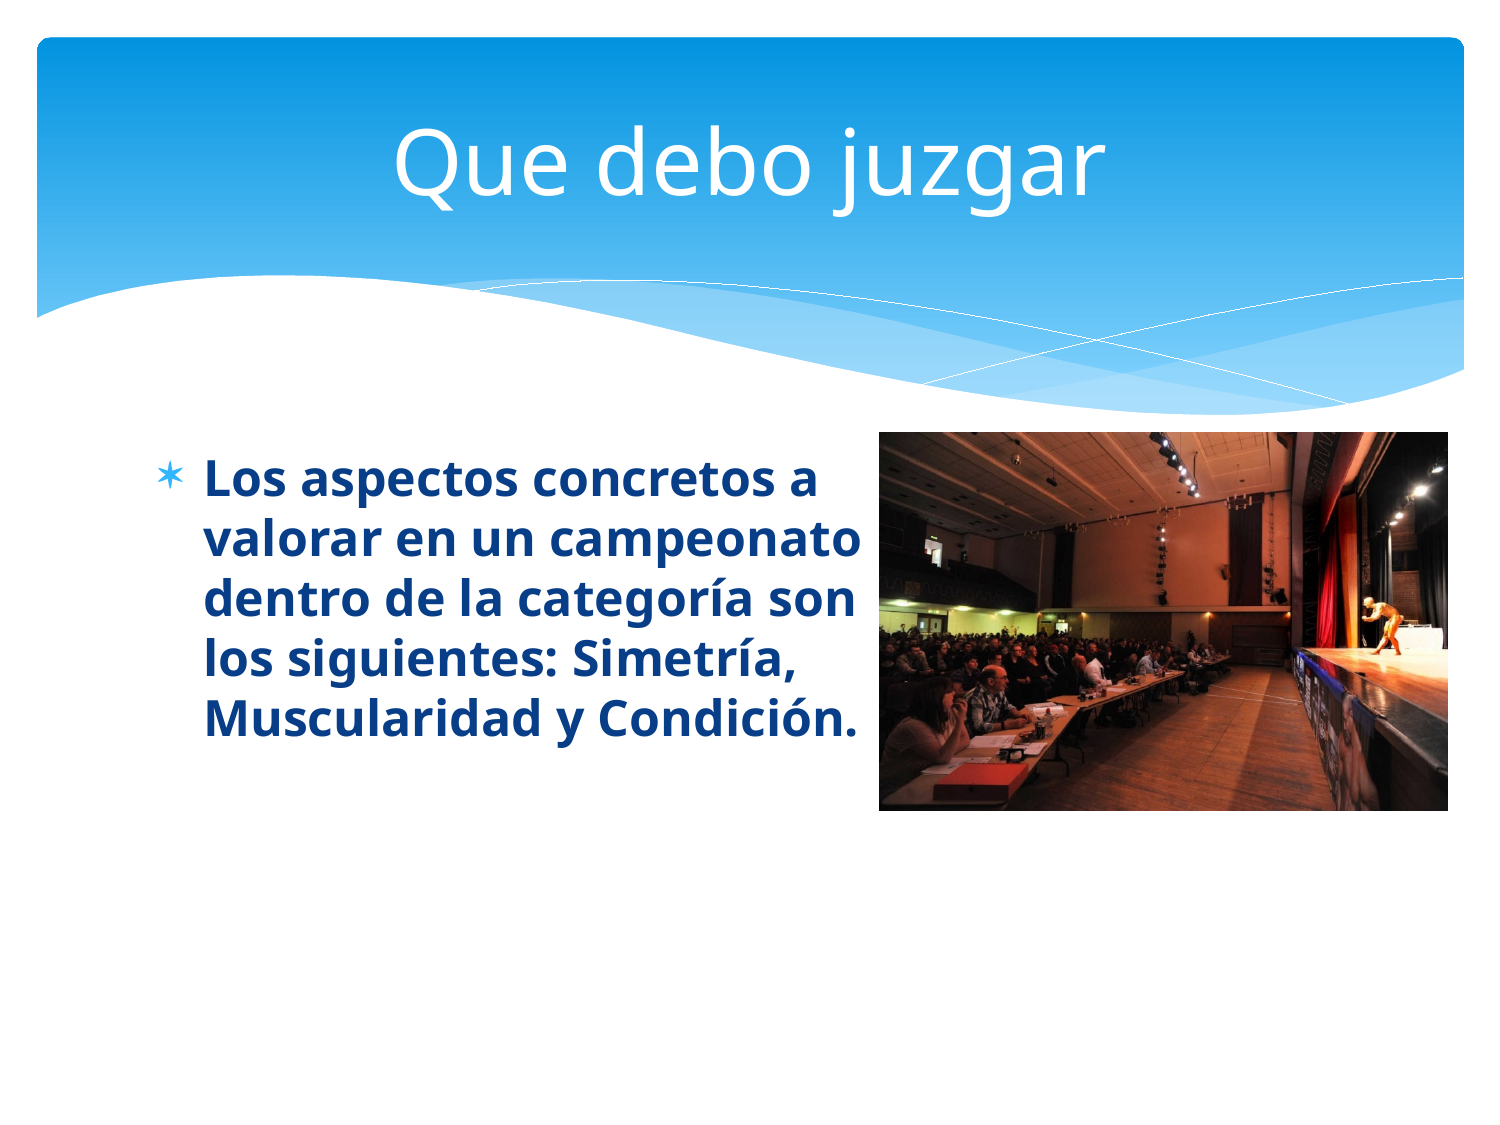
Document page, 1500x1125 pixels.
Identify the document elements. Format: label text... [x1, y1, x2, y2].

picture [879, 432, 1448, 811]
list Los aspectos concretos a valorar en un campeonato dentro de la categoría son los siguientes: Simetría, Muscularidad y Condición. [143, 438, 880, 1005]
title Que debo juzgar [75, 55, 1425, 261]
